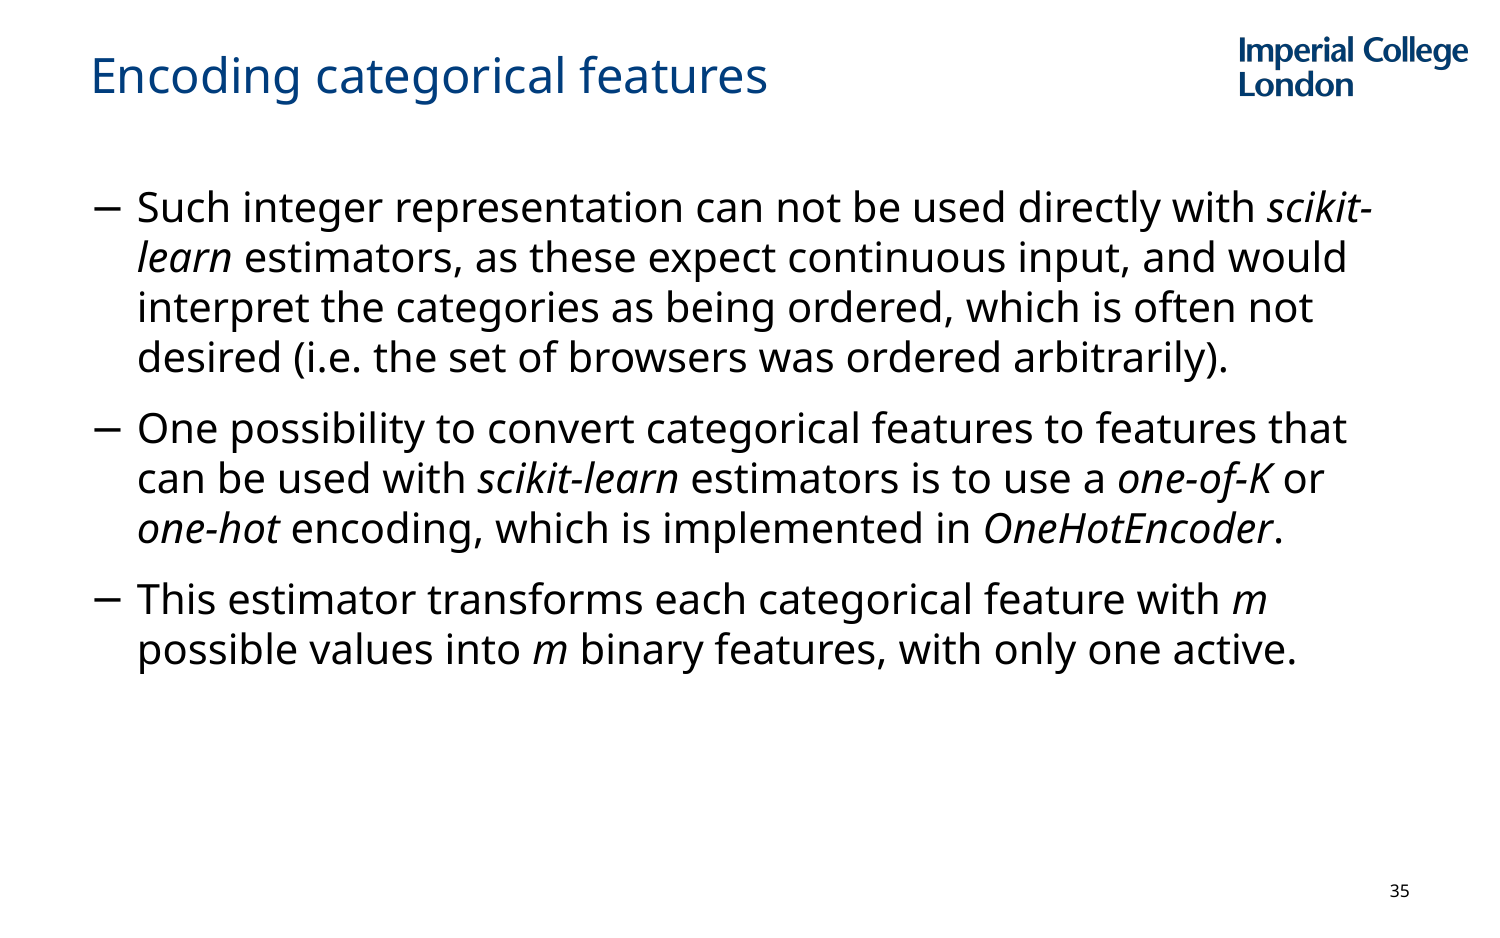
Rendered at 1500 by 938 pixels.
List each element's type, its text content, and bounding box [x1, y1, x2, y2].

slide_number 35 [1074, 872, 1426, 920]
title Encoding categorical features [75, 0, 1425, 153]
picture [1425, 18, 1486, 114]
list Such integer representation can not be used directly with scikit-learn estimators, as these expect continuous input, and would interpret the categories as being ordered, which is often not desired (i.e. the set of browsers was ordered arbitrarily). One possibility to convert categorical features to features that can be used with scikit-learn estimators is to use a one-of-K or one-hot encoding, which is implemented in OneHotEncoder. This estimator transforms each categorical feature with m possible values into m binary features, with only one active. [75, 173, 1425, 853]
